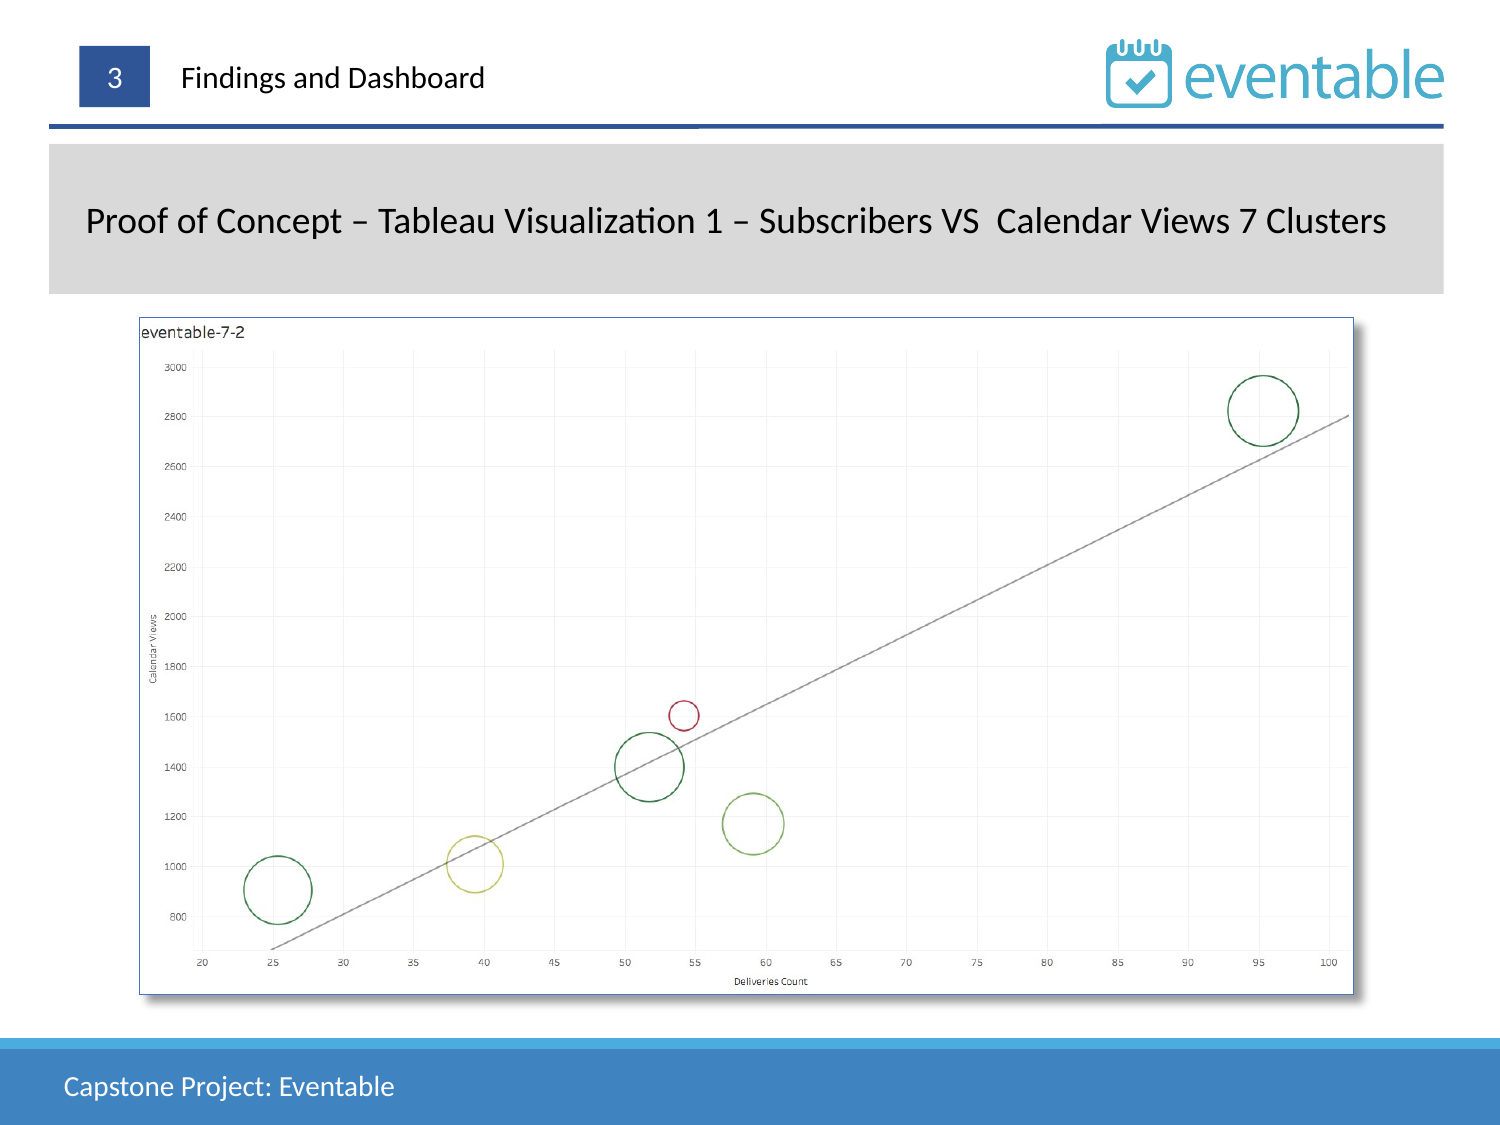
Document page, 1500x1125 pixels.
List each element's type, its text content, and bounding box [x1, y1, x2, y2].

text_box Findings and Dashboard [166, 49, 844, 103]
picture [139, 317, 1354, 995]
text_box [48, 143, 1445, 295]
text_box 3 [78, 45, 151, 108]
text_box Proof of Concept – Tableau Visualization 1 – Subscribers VS Calendar Views 7 Clusters [71, 188, 1416, 249]
picture [0, 1037, 1500, 1125]
picture [1106, 36, 1444, 108]
